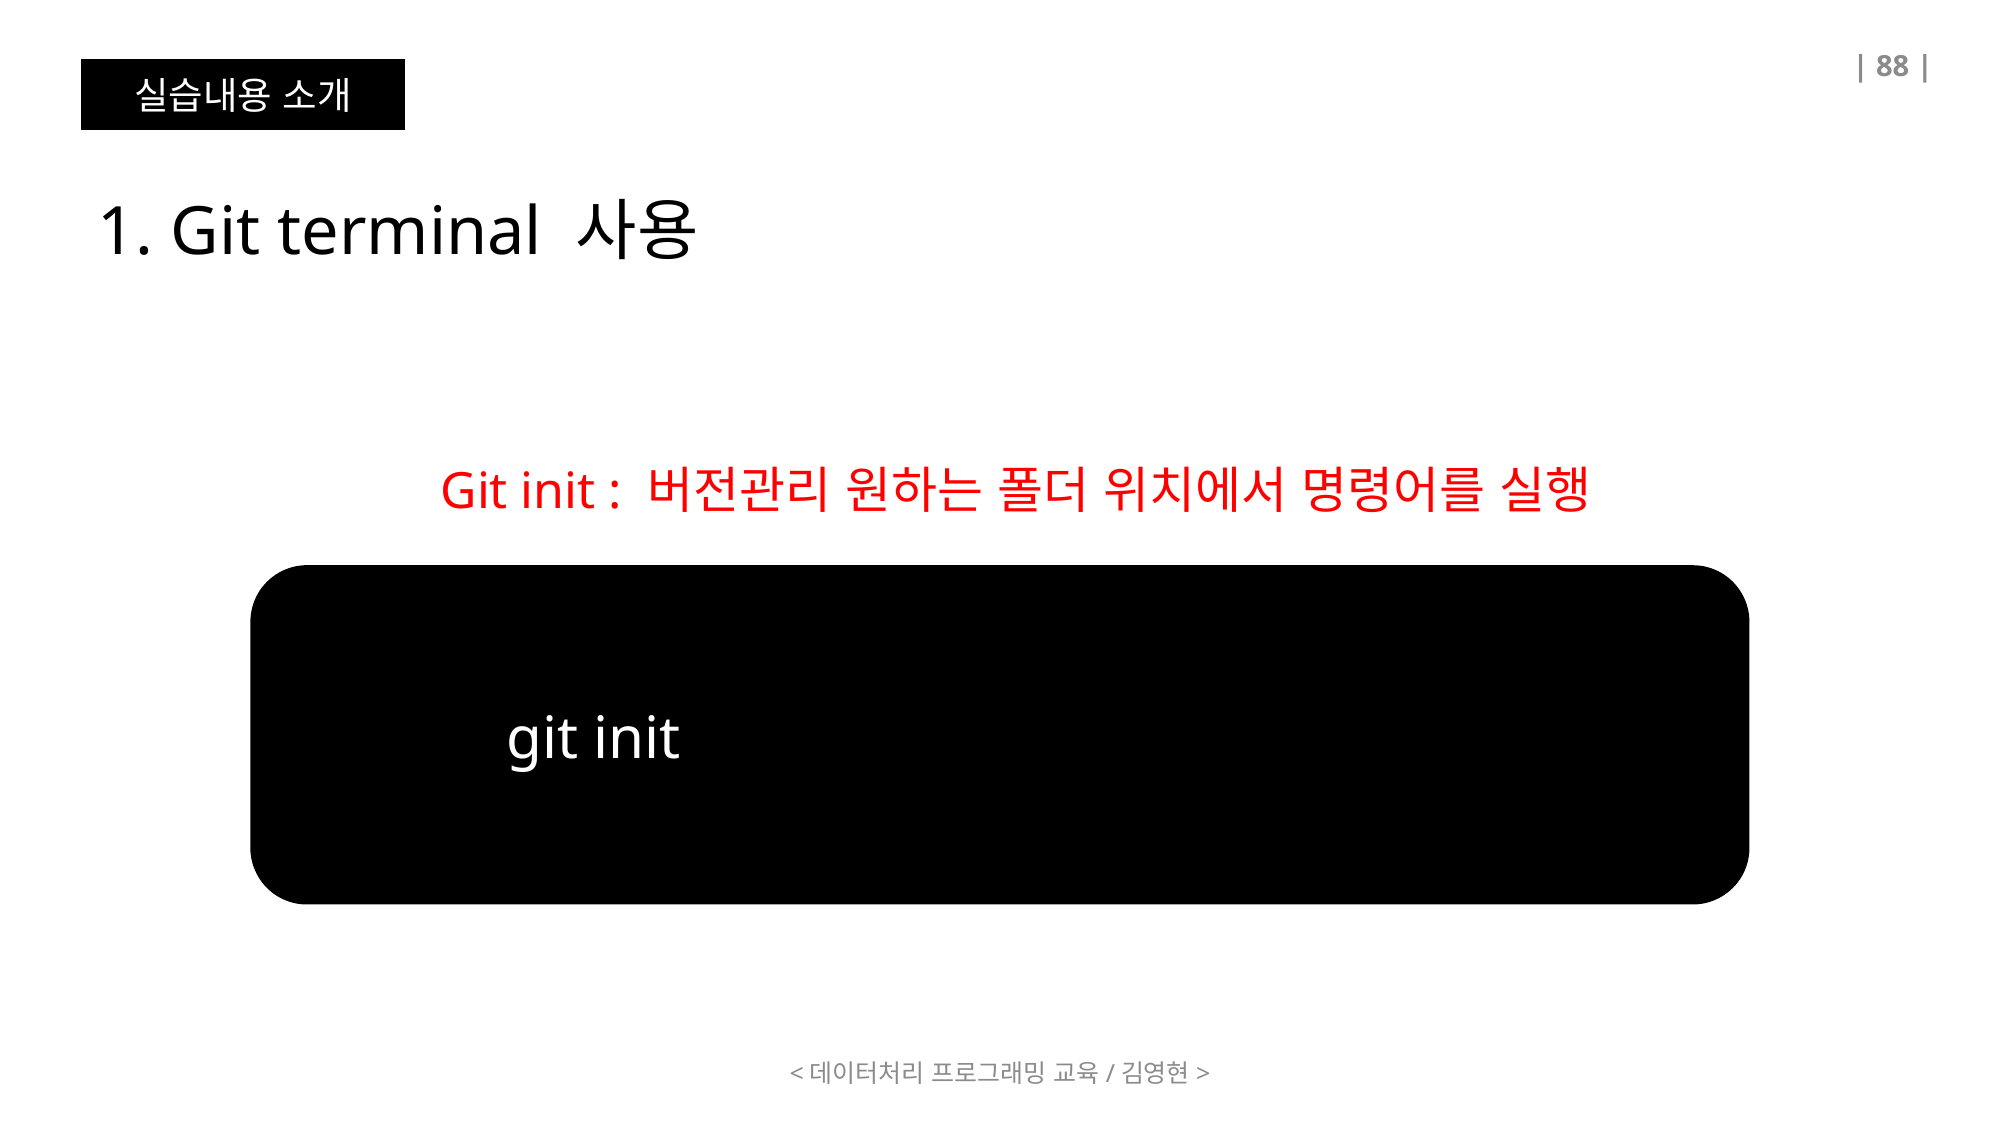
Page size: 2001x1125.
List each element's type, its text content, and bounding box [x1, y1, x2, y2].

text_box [81, 59, 1543, 299]
footer <데이터처리 프로그래밍 교육/김영현> [662, 1042, 1338, 1103]
text_box Git init : 버전관리 원하는 폴더 위치에서 명령어를 실행 [189, 391, 1843, 526]
text_box git init [249, 564, 1751, 906]
slide_number | 88 | [1497, 37, 1948, 98]
